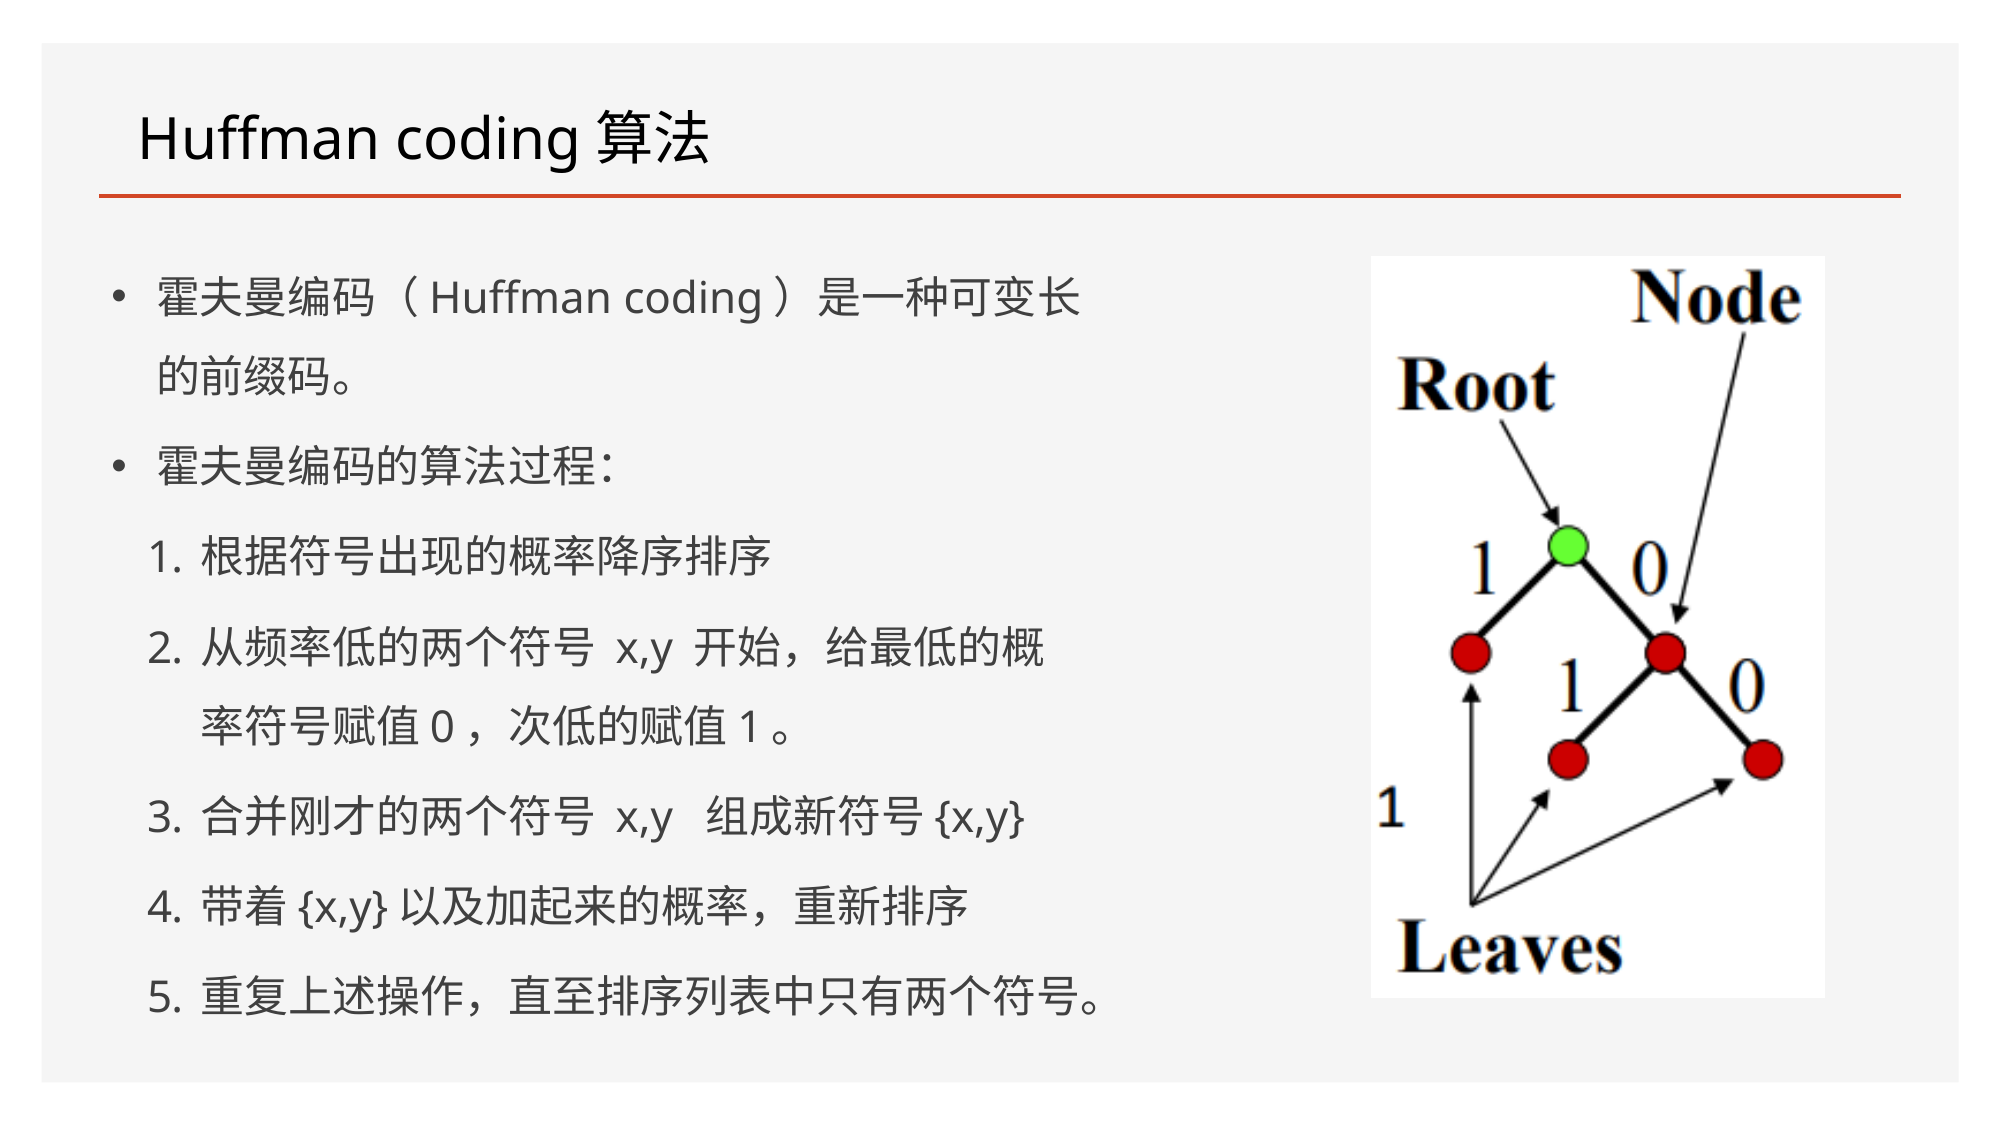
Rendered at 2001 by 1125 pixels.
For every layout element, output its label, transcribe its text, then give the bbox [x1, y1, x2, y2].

title Huffman coding算法 [85, 73, 1214, 179]
list 霍夫曼编码（Huffman coding）是一种可变长的前缀码。 霍夫曼编码的算法过程： 根据符号出现的概率降序排序 从频率低的两个符号 x,y 开始，给最低的概率符号赋值0，次低的赋值1。 合并刚才的两个符号 x,y 组成新符号{x,y} 带着{x,y}以及加起来的概率，重新排序 重复上述操作，直至排序列表中只有两个符号。 [96, 235, 1102, 1080]
picture [1371, 256, 1825, 998]
